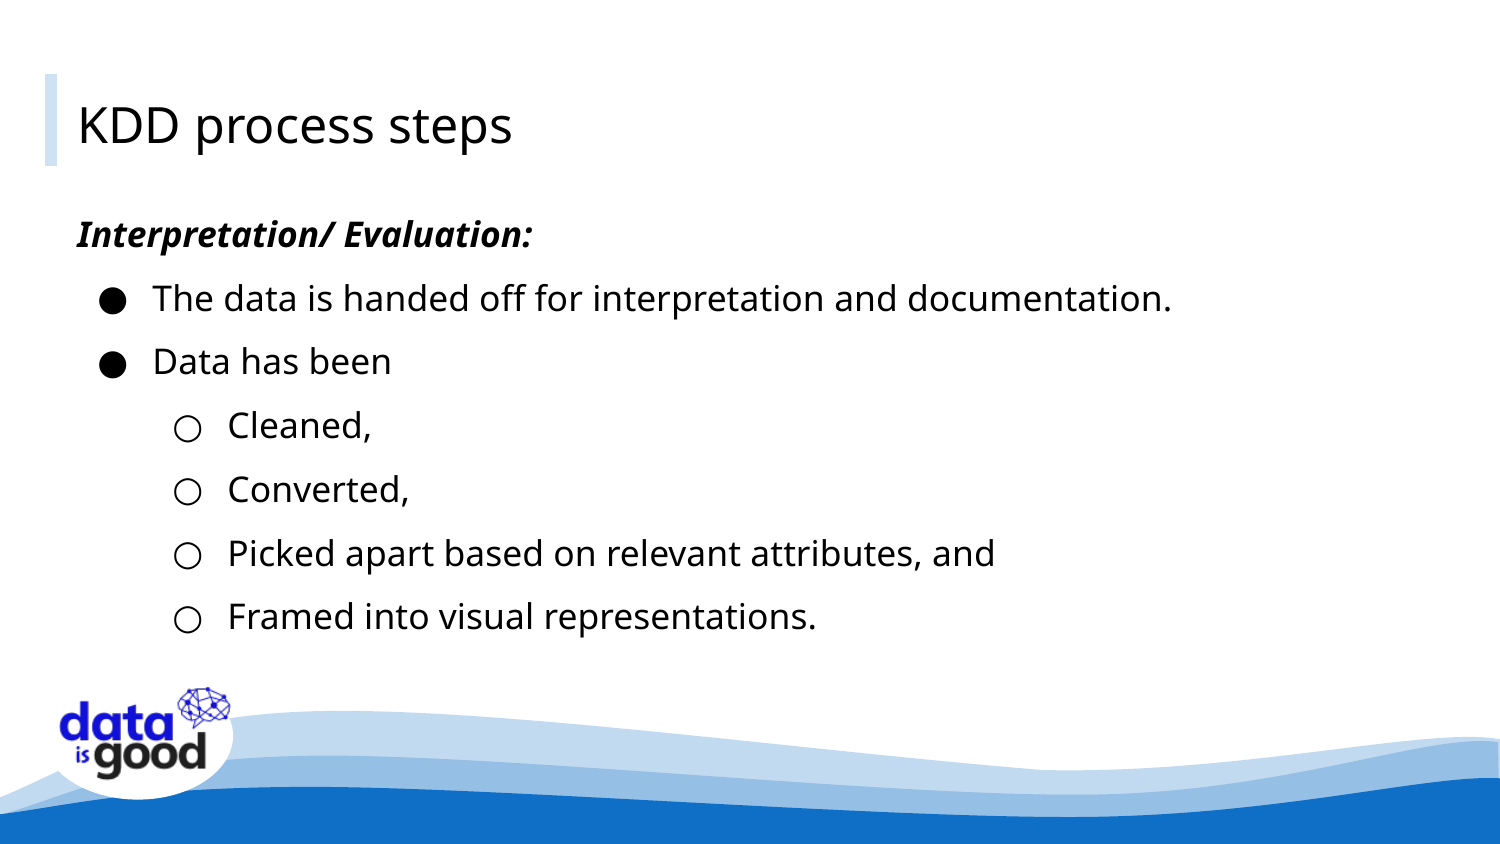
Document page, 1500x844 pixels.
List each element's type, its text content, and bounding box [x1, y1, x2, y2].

picture [58, 685, 231, 804]
list Interpretation/ Evaluation: The data is handed off for interpretation and documentation. Data has been Cleaned, Converted, Picked apart based on relevant attributes, and Framed into visual representations. [66, 179, 1403, 704]
title KDD process steps [66, 72, 1449, 167]
